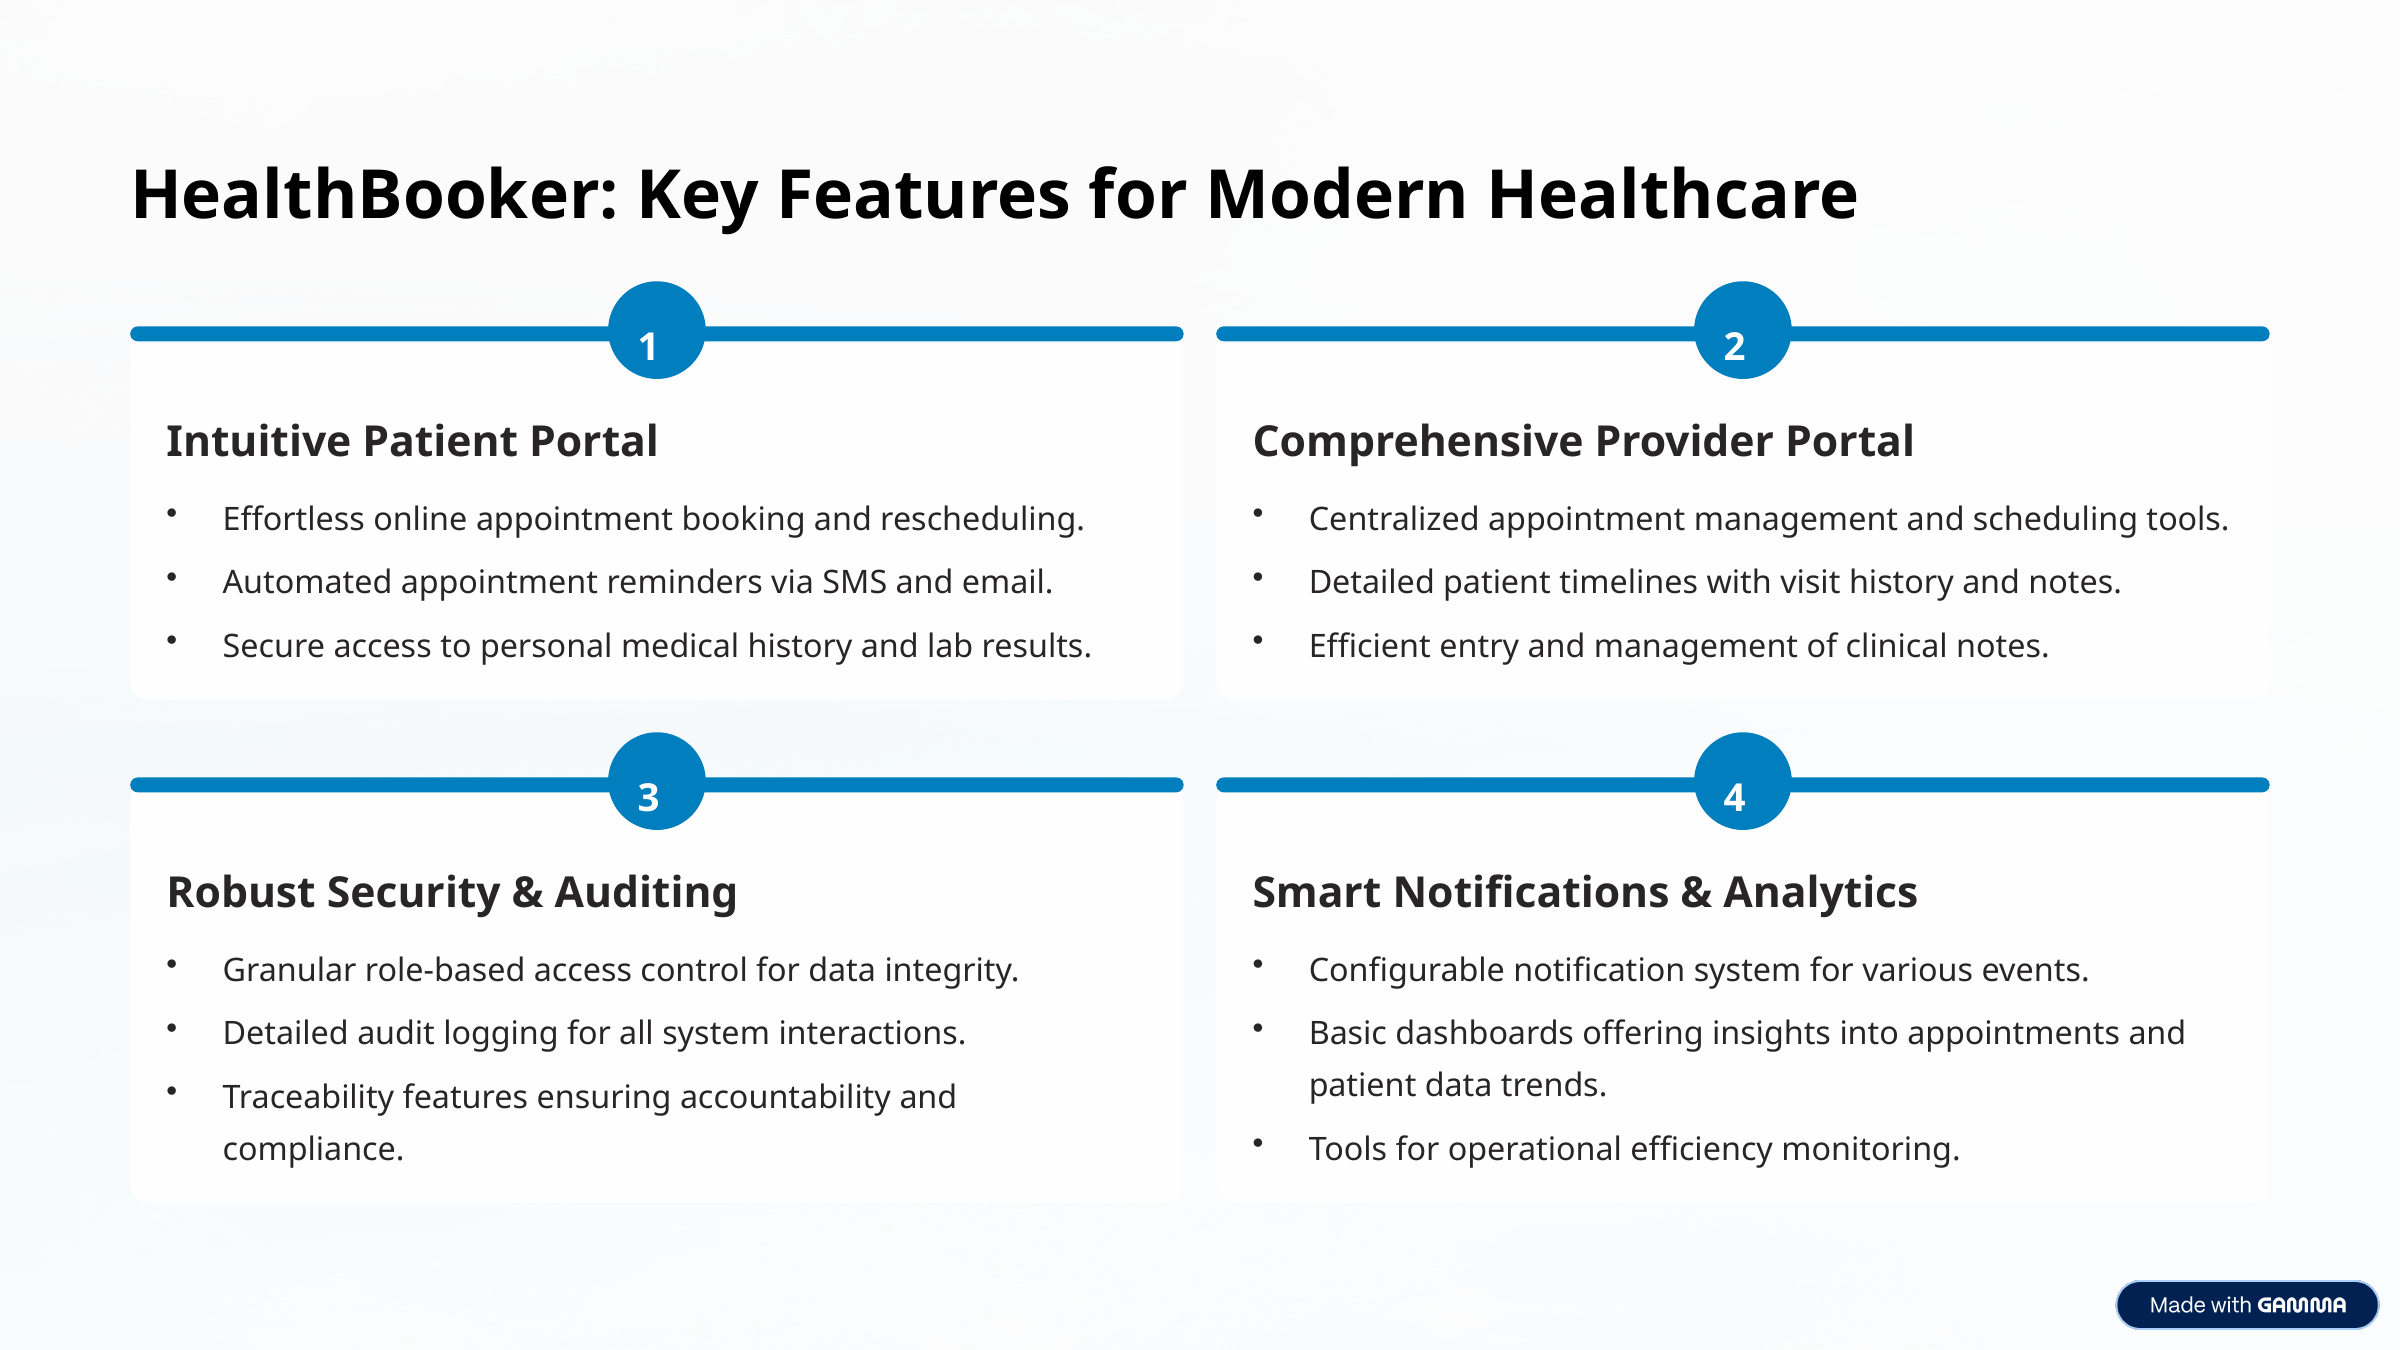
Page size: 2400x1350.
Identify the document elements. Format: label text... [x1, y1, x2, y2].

text_box [1791, 326, 2270, 342]
text_box 2 [1723, 305, 1763, 355]
text_box Efficient entry and management of clinical notes. [1252, 611, 2234, 664]
text_box [130, 791, 1184, 1203]
text_box [608, 732, 706, 830]
text_box 1 [637, 305, 677, 355]
text_box [1216, 326, 1695, 342]
text_box [1216, 340, 2270, 700]
text_box Configurable notification system for various events. [1252, 935, 2234, 988]
text_box Detailed audit logging for all system interactions. [166, 998, 1148, 1051]
text_box Centralized appointment management and scheduling tools. [1252, 484, 2234, 537]
text_box Detailed patient timelines with visit history and notes. [1252, 547, 2234, 600]
text_box [705, 326, 1184, 342]
text_box Granular role-based access control for data integrity. [166, 935, 1148, 988]
text_box Automated appointment reminders via SMS and email. [166, 547, 1148, 600]
text_box Traceability features ensuring accountability and compliance. [166, 1062, 1148, 1167]
text_box Tools for operational efficiency monitoring. [1252, 1114, 2234, 1167]
text_box Intuitive Patient Portal [166, 411, 615, 465]
text_box [1694, 281, 1792, 379]
text_box Comprehensive Provider Portal [1252, 411, 1867, 465]
text_box 3 [637, 756, 677, 806]
text_box [608, 281, 706, 379]
text_box Basic dashboards offering insights into appointments and patient data trends. [1252, 998, 2234, 1104]
text_box HealthBooker: Key Features for Modern Healthcare [130, 147, 1722, 233]
text_box Robust Security & Auditing [166, 862, 700, 916]
text_box Effortless online appointment booking and rescheduling. [166, 484, 1148, 537]
text_box [1216, 791, 2270, 1203]
text_box [130, 326, 609, 342]
text_box [130, 777, 609, 793]
text_box 4 [1723, 756, 1763, 806]
picture [2106, 1271, 2389, 1339]
text_box [1694, 732, 1792, 830]
text_box [130, 340, 1184, 700]
text_box [1791, 777, 2270, 793]
text_box [705, 777, 1184, 793]
text_box [1216, 777, 1695, 793]
text_box Smart Notifications & Analytics [1252, 862, 1875, 916]
text_box Secure access to personal medical history and lab results. [166, 611, 1148, 664]
